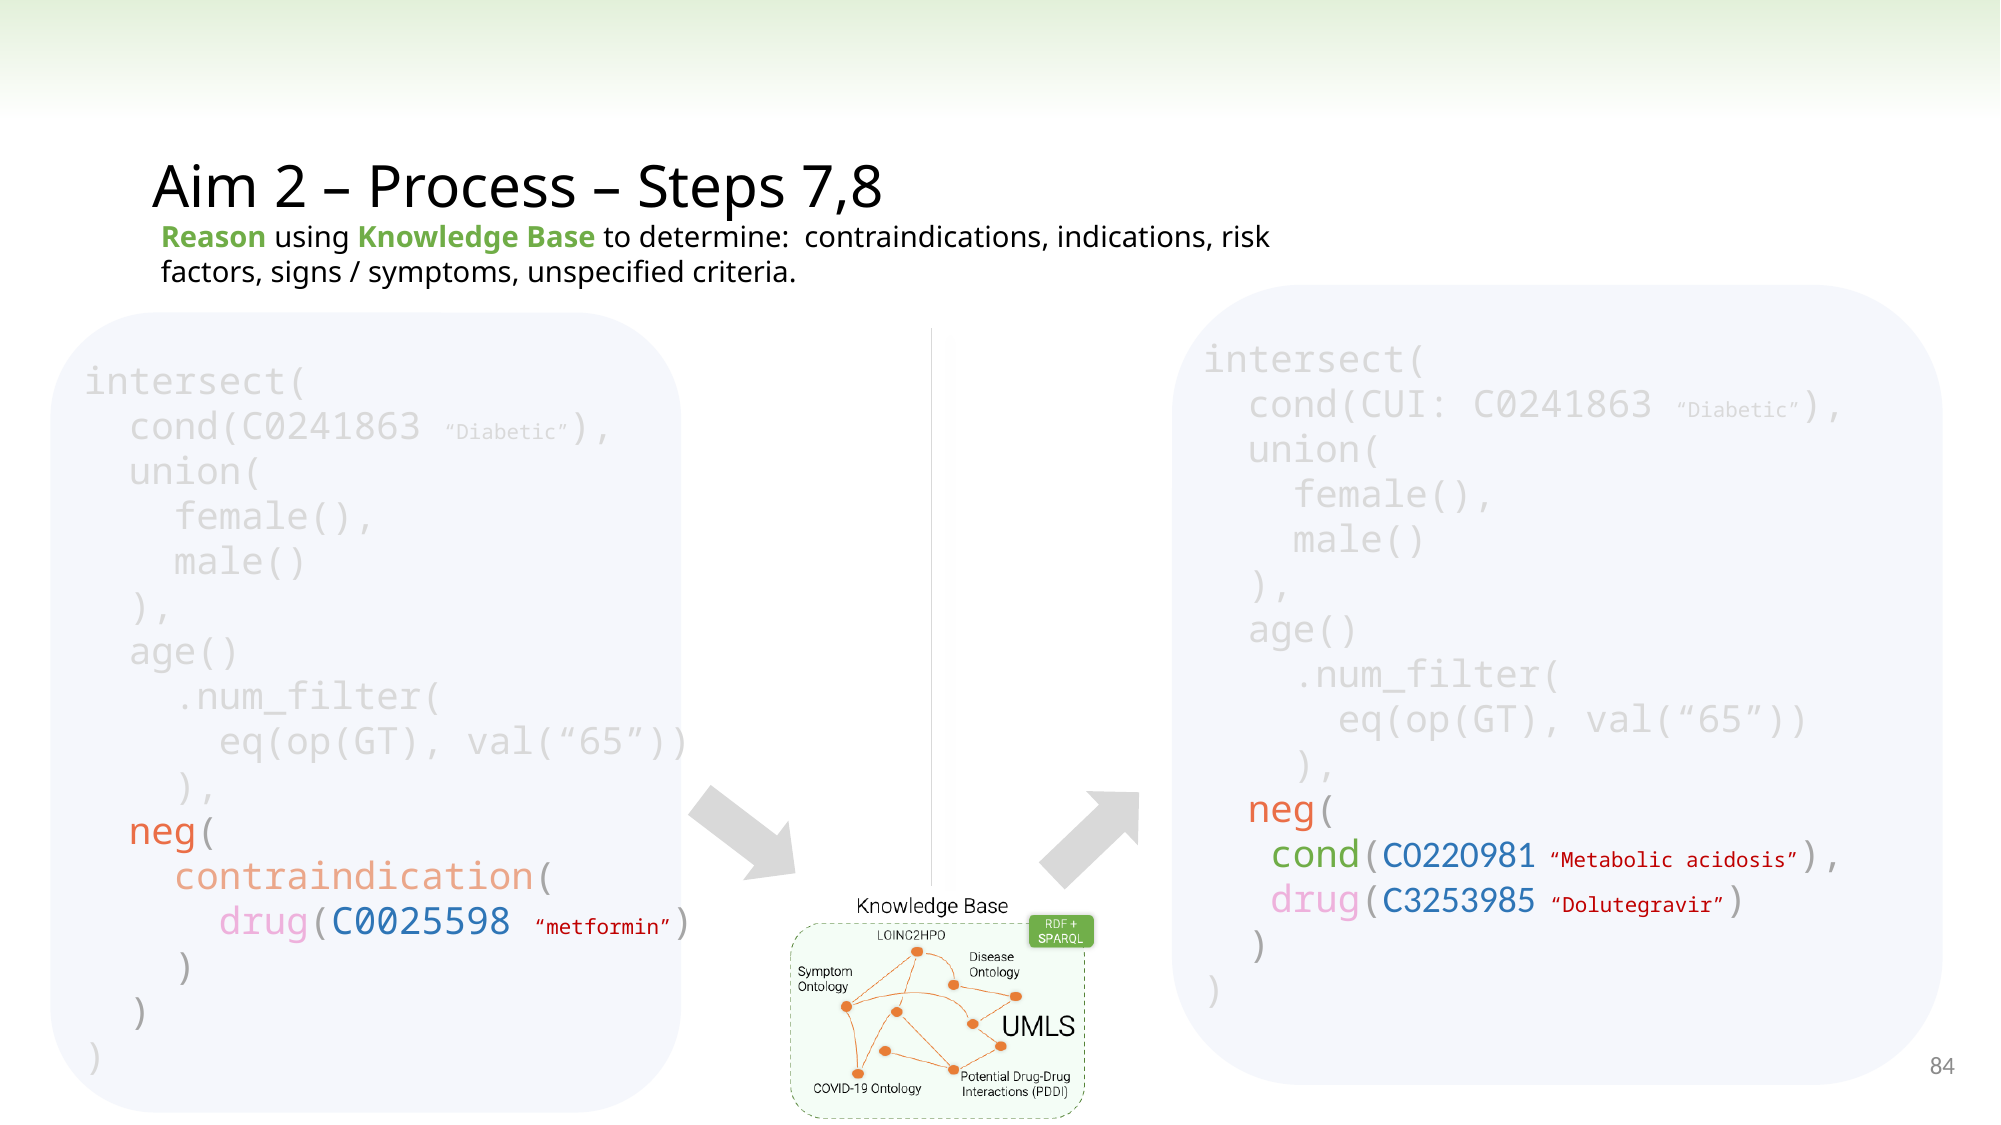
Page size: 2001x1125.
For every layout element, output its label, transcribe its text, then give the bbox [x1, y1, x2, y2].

slide_number 84 [1520, 1035, 1971, 1096]
text_box Aim 2 – Process – Steps 7,8 [137, 141, 932, 227]
picture [783, 891, 1099, 1123]
text_box Reason using Knowledge Base to determine: contraindications, indications, risk factors, signs / symptoms, unspecified criteria. [146, 210, 1336, 366]
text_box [1171, 284, 1958, 1085]
text_box [1037, 790, 1141, 891]
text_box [50, 312, 734, 1113]
text_box [734, 801, 797, 882]
